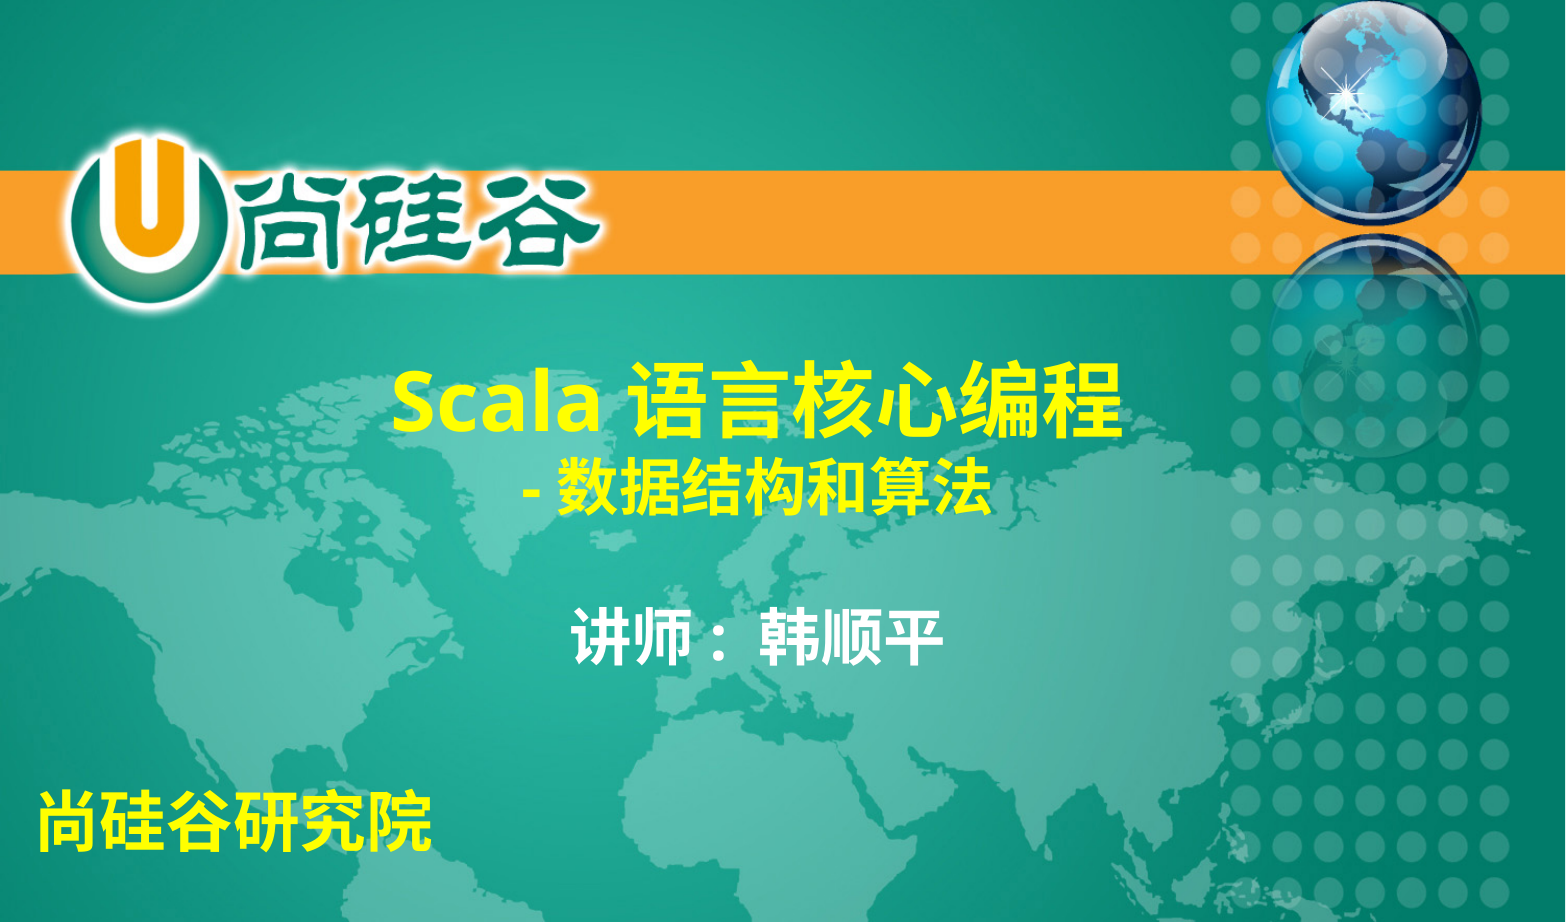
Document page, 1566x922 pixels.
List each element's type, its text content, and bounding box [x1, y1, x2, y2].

picture [0, 0, 1566, 922]
text_box Scala语言核心编程 -数据结构和算法 讲师: 韩顺平 [215, 340, 1301, 681]
text_box 尚硅谷研究院 [18, 772, 1214, 868]
